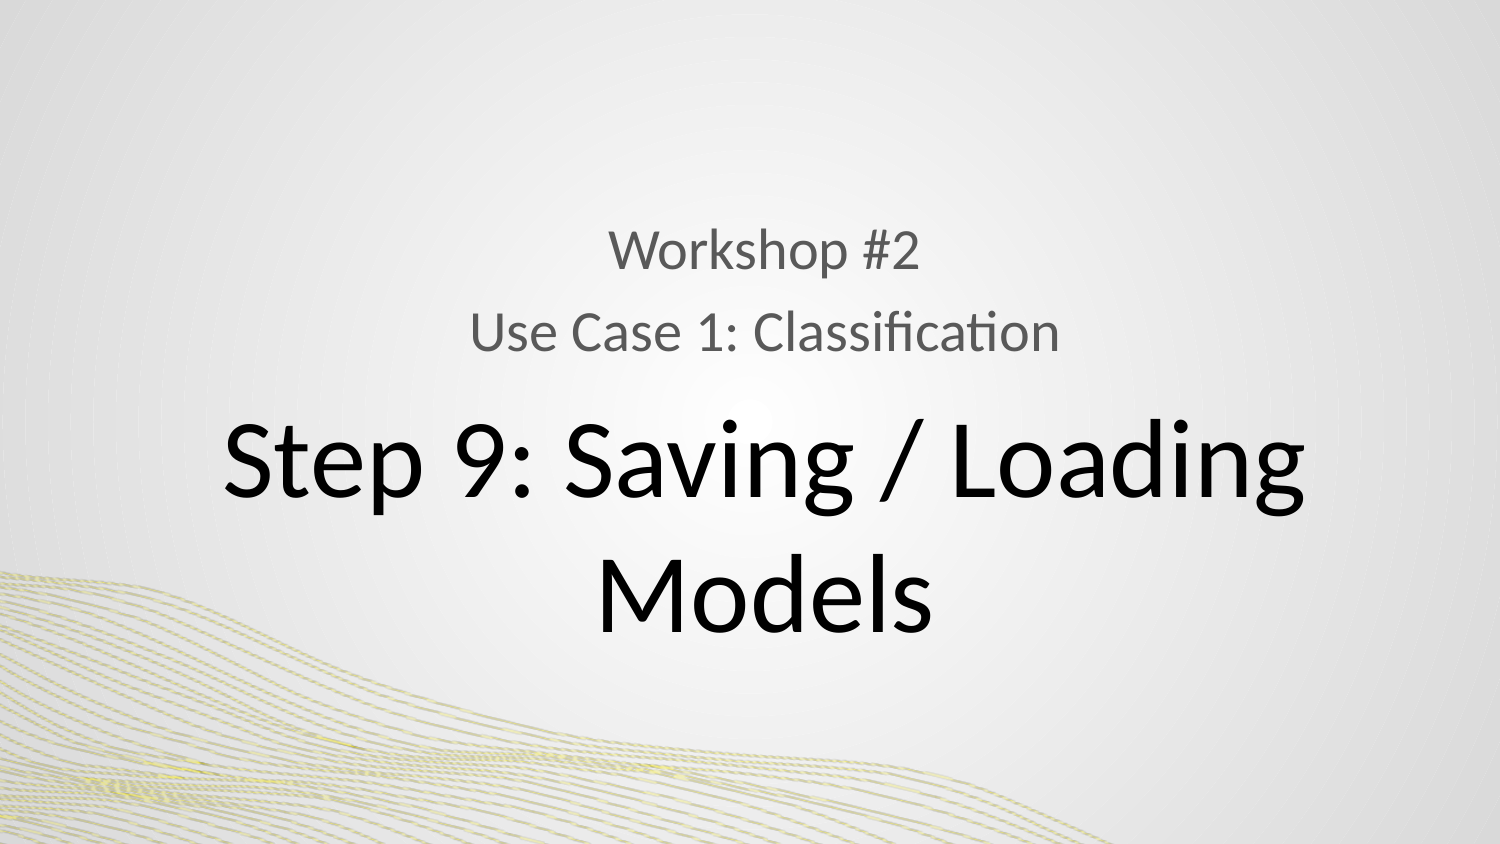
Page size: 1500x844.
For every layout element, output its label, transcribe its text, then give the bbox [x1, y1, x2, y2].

picture [0, 523, 1224, 844]
subtitle Workshop #2 Use Case 1: Classification Step 9: Saving / Loading Models [112, 203, 1418, 718]
